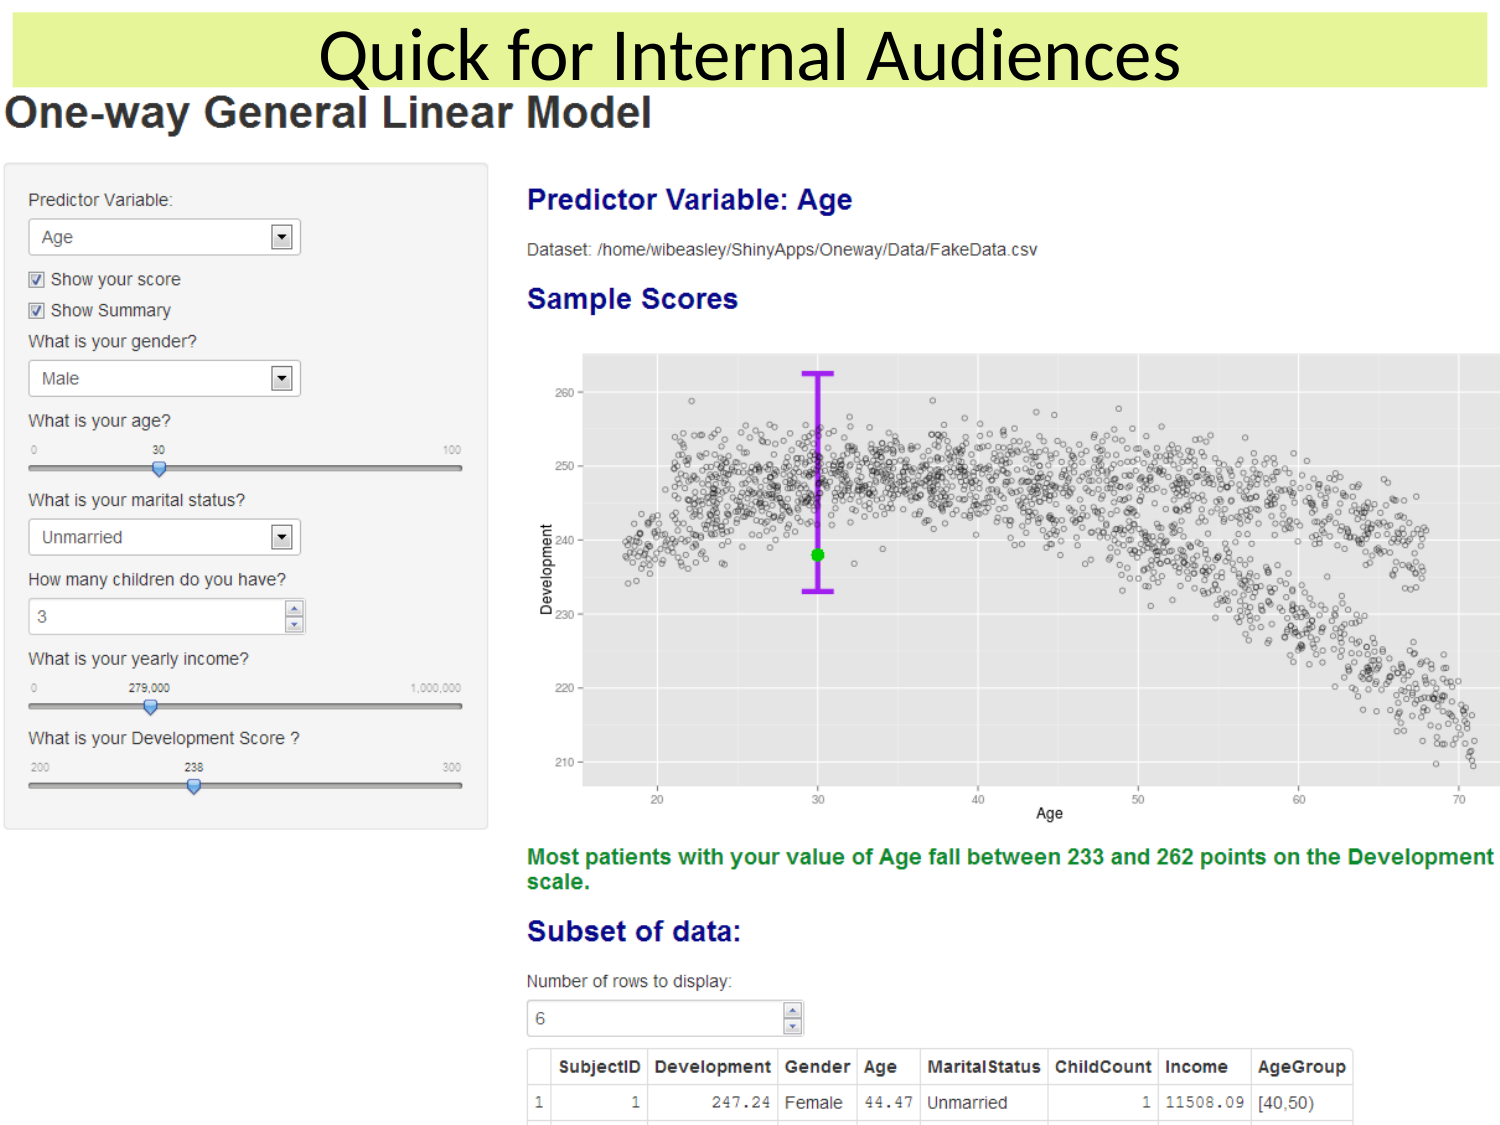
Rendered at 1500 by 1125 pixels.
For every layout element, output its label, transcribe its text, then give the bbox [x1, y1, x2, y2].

picture [0, 92, 1500, 1125]
text_box Quick for Internal Audiences [12, 12, 1488, 88]
